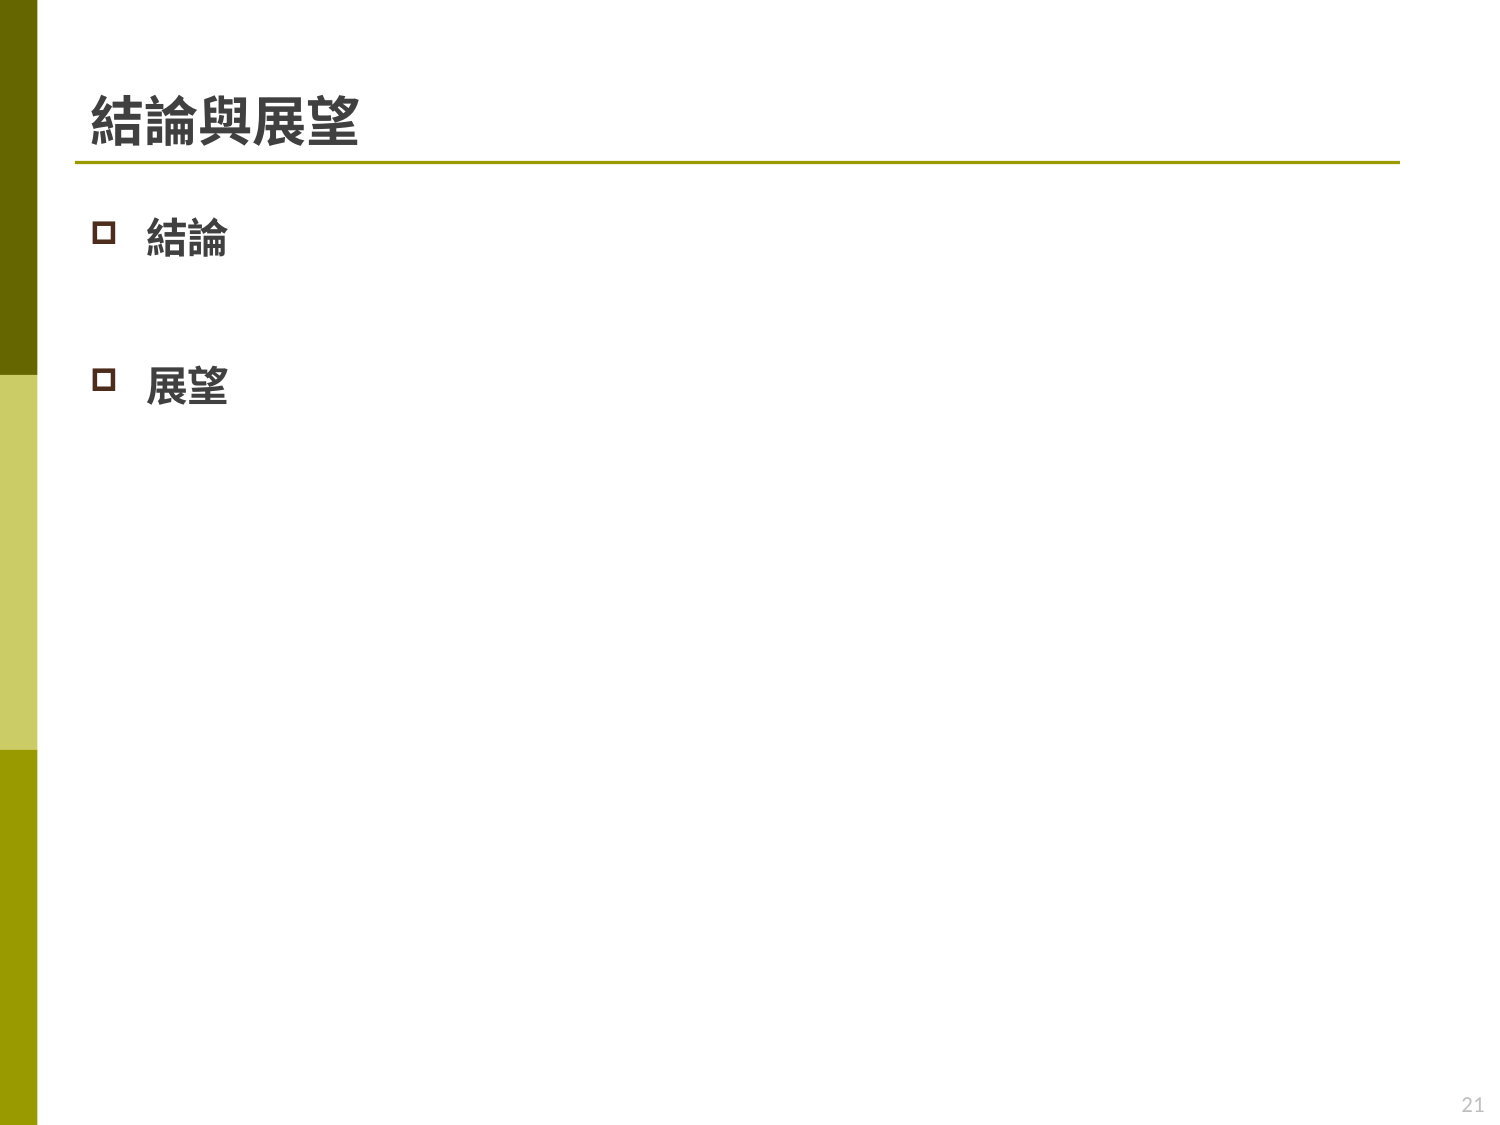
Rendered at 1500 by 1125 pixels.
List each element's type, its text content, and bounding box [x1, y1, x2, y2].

title 結論與展望 [74, 60, 1426, 160]
list 結論 展望 [74, 194, 1426, 1051]
slide_number 21 [1400, 1082, 1500, 1125]
